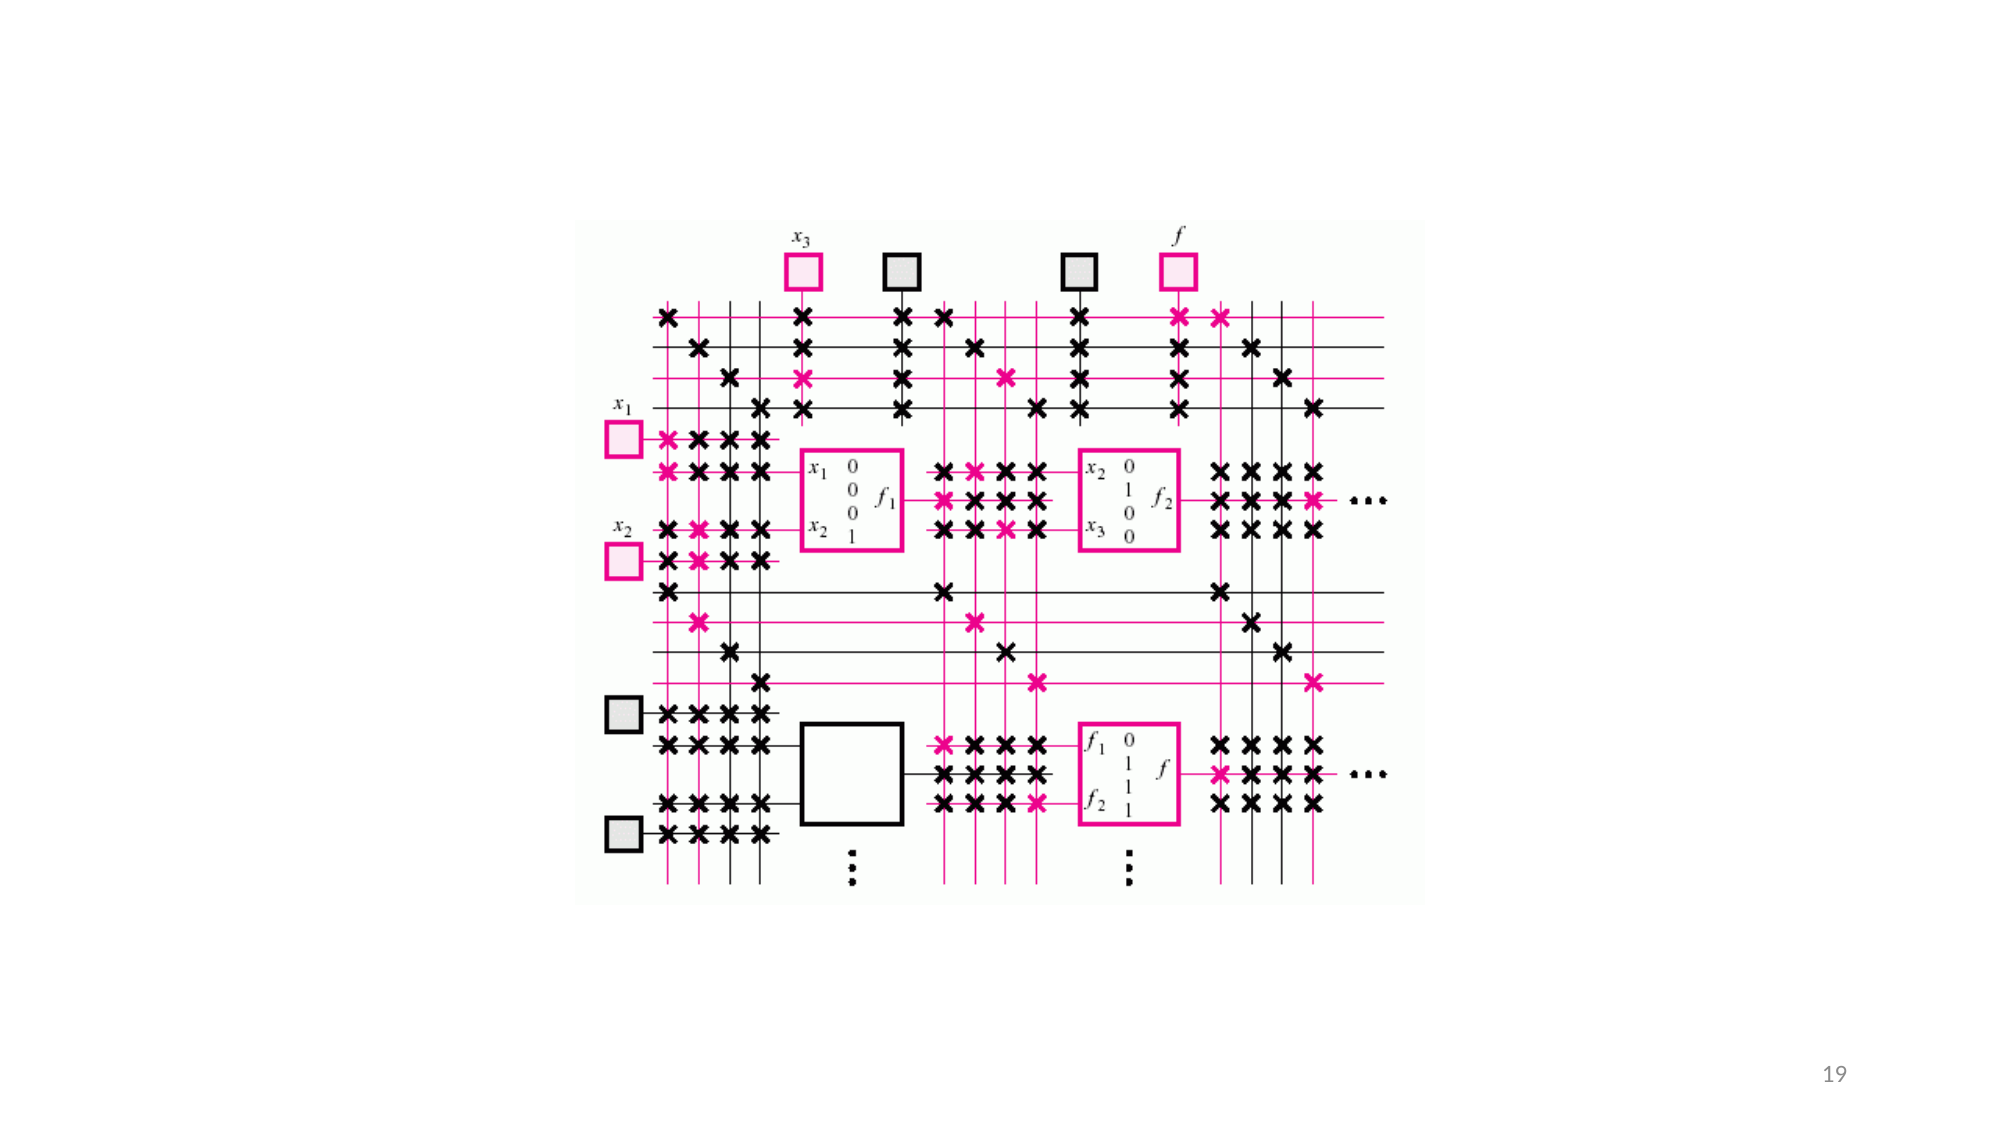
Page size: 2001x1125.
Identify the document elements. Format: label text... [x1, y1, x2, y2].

picture [574, 220, 1425, 905]
slide_number 19 [1412, 1042, 1863, 1103]
